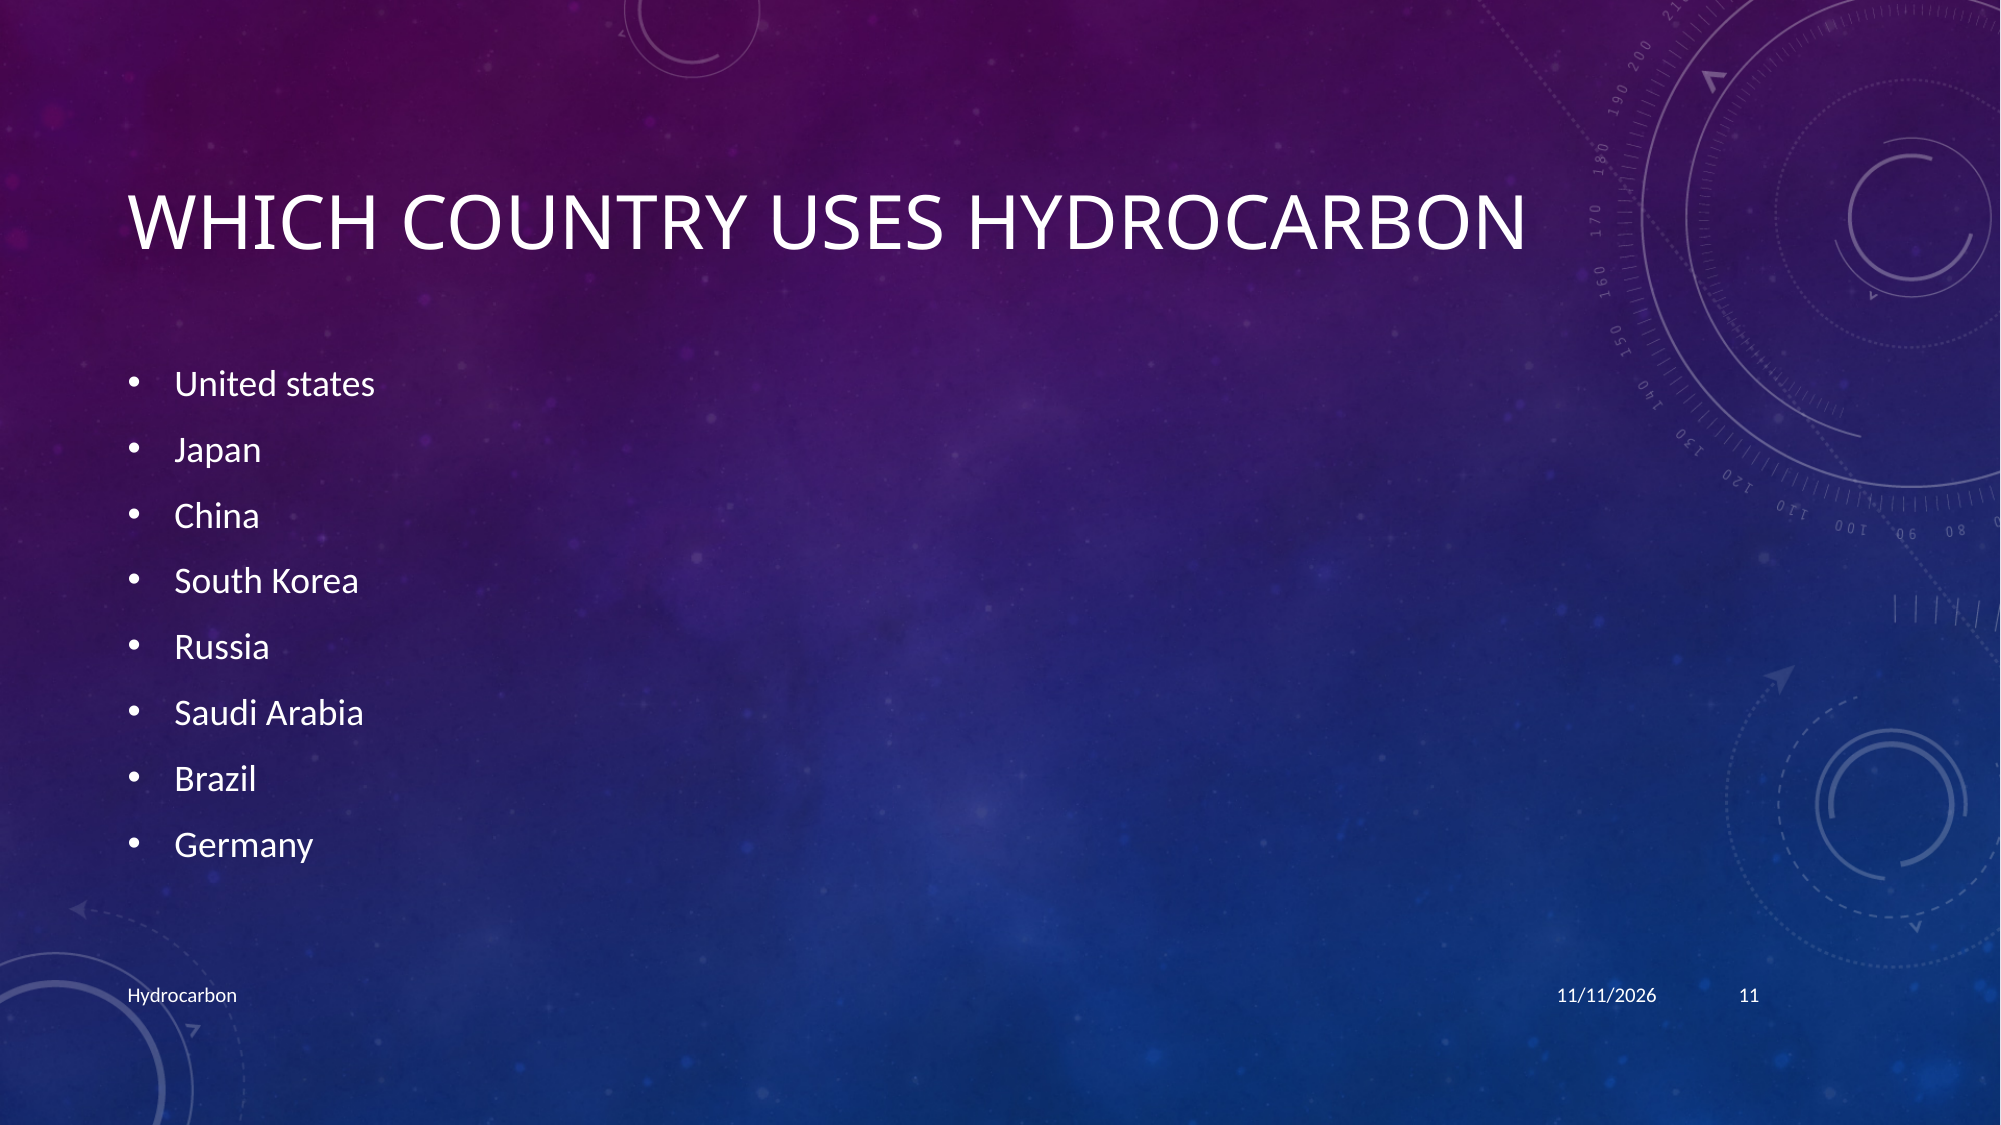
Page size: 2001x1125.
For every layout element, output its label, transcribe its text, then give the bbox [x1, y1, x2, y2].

slide_number 11 [1684, 963, 1775, 1025]
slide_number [1409, 963, 1672, 1025]
footer Hydrocarbon [112, 963, 1397, 1025]
title Which country uses hydrocarbon [112, 99, 1775, 339]
picture [0, 0, 2001, 1125]
list United states Japan China South Korea Russia Saudi Arabia Brazil Germany [112, 351, 1775, 950]
